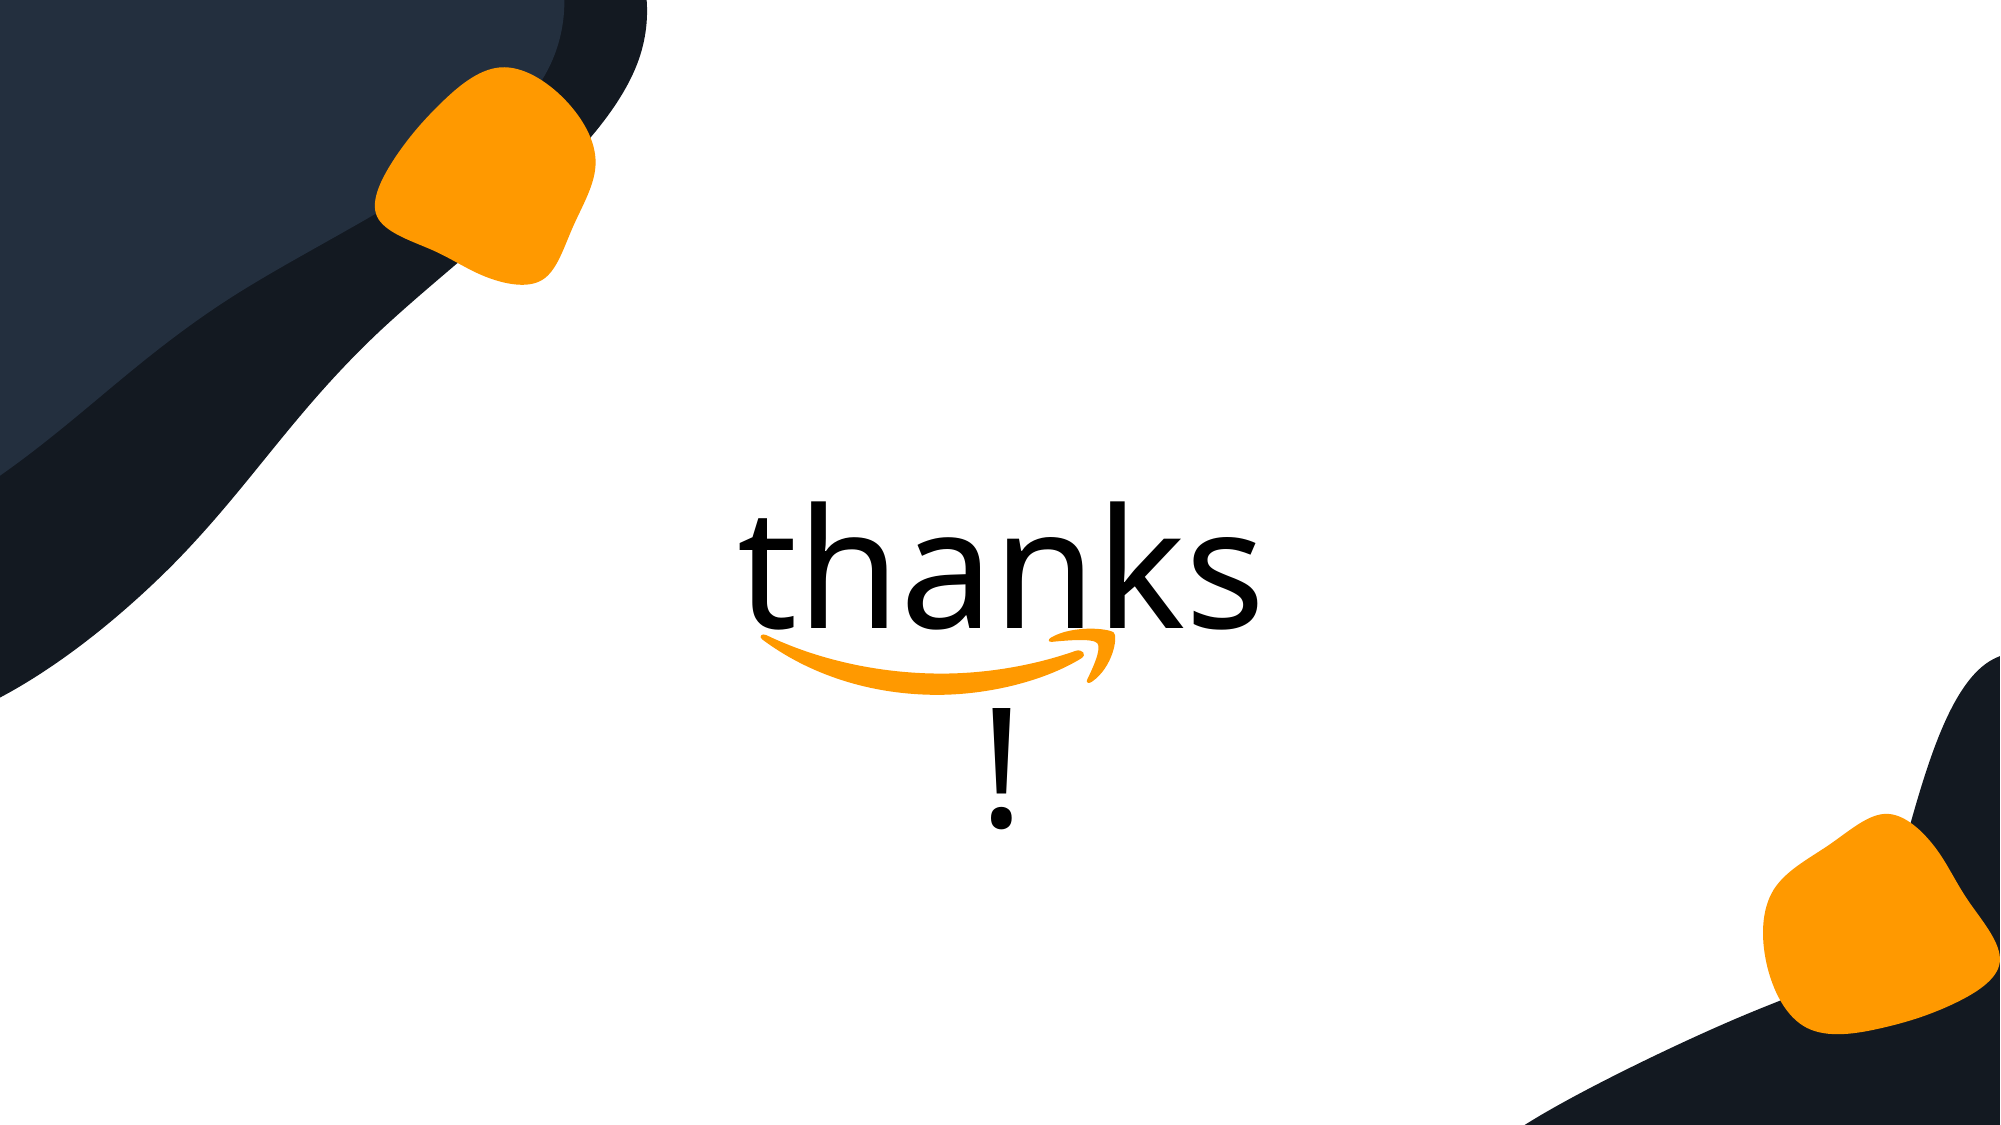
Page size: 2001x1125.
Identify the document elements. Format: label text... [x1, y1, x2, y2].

text_box [1524, 966, 2000, 1125]
text_box [760, 634, 1084, 695]
text_box thanks! [722, 453, 1298, 869]
text_box [1763, 813, 2000, 1035]
text_box [1048, 628, 1116, 683]
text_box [0, 0, 725, 862]
text_box [1910, 656, 2000, 951]
